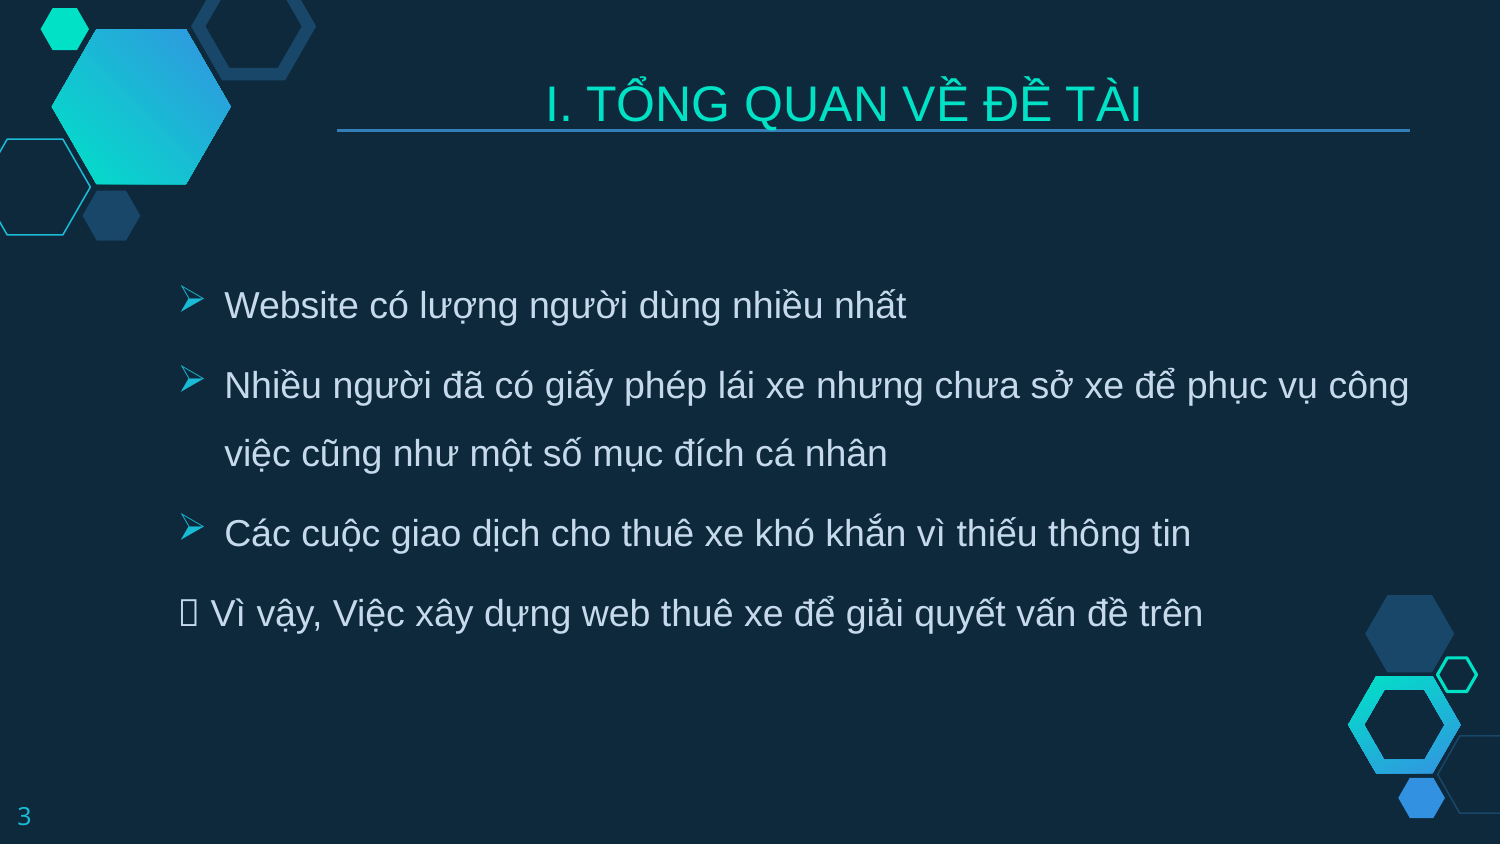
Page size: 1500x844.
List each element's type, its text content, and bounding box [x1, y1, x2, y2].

slide_number 3 [2, 785, 93, 844]
list Website có lượng người dùng nhiều nhất Nhiều người đã có giấy phép lái xe nhưng chưa sở xe để phục vụ công việc cũng như một số mục đích cá nhân Các cuộc giao dịch cho thuê xe khó khắn vì thiếu thông tin  Vì vậy, Việc xây dựng web thuê xe để giải quyết vấn đề trên [162, 243, 1425, 722]
text_box I. TỔNG QUAN VỀ ĐỀ TÀI [530, 4, 1217, 123]
